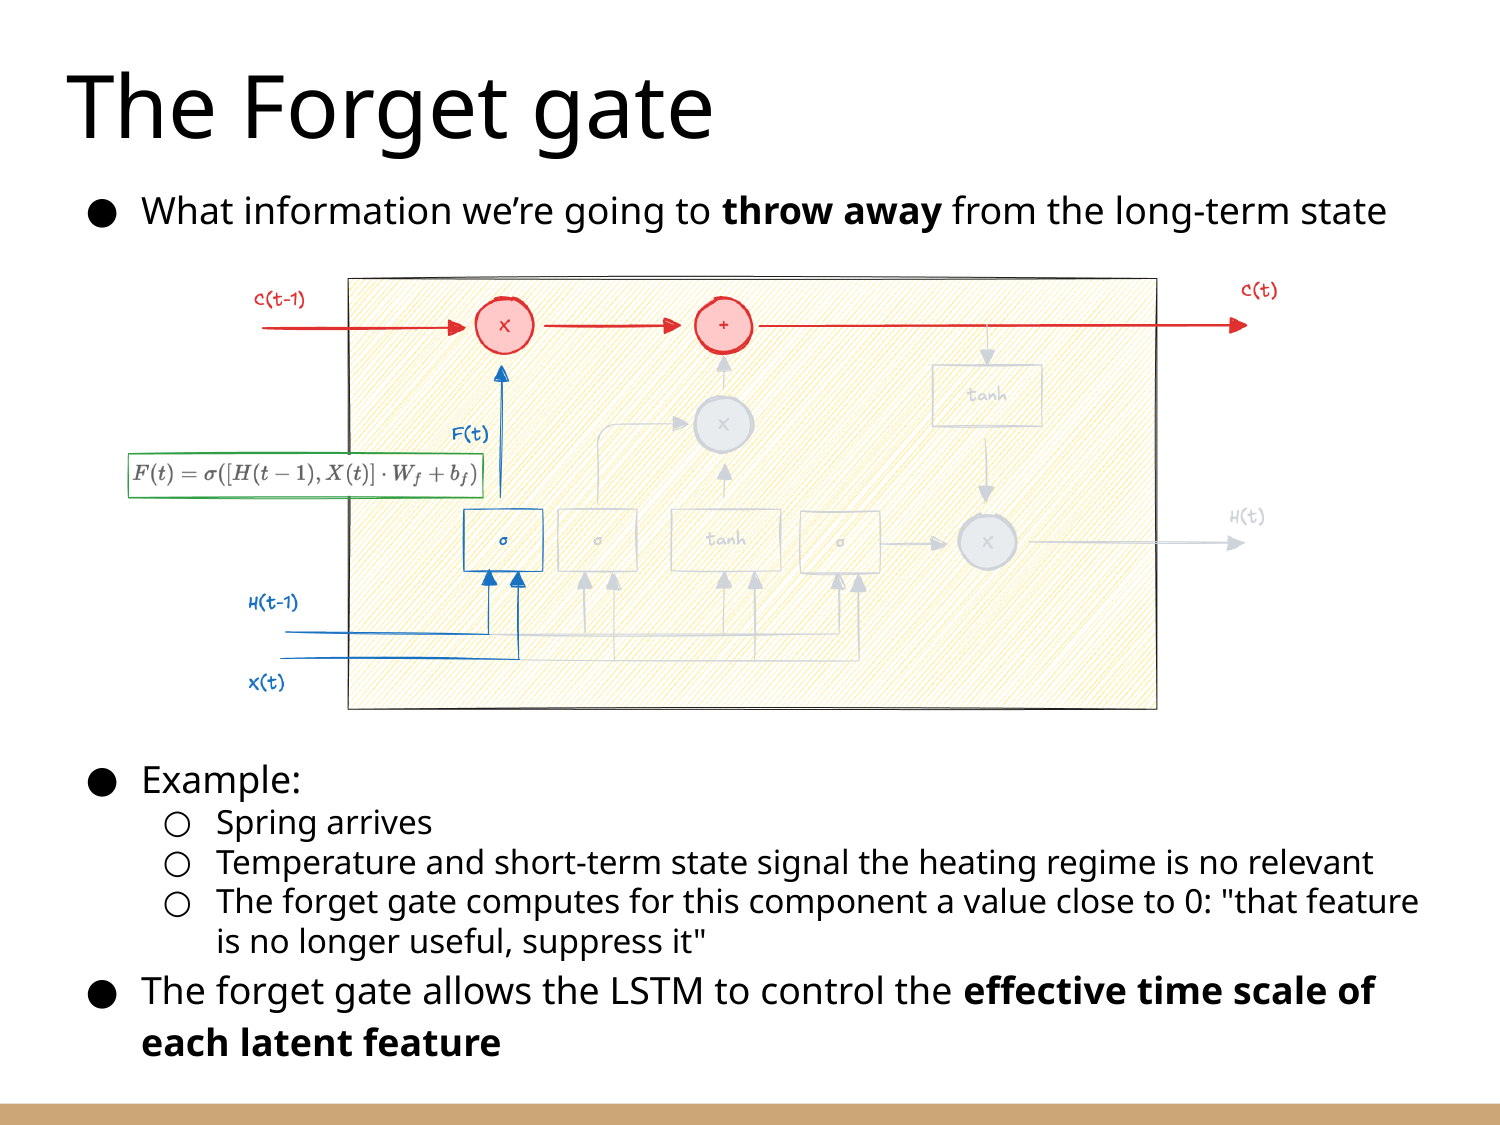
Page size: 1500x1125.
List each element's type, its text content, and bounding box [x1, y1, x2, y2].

picture [112, 266, 1388, 720]
title The Forget gate [51, 69, 1449, 165]
list What information we’re going to throw away from the long-term state Example: Spring arrives Temperature and short-term state signal the heating regime is no relevant The forget gate computes for this component a value close to 0: "that feature is no longer useful, suppress it" The forget gate allows the LSTM to control the effective time scale of each latent feature [51, 165, 1449, 1090]
